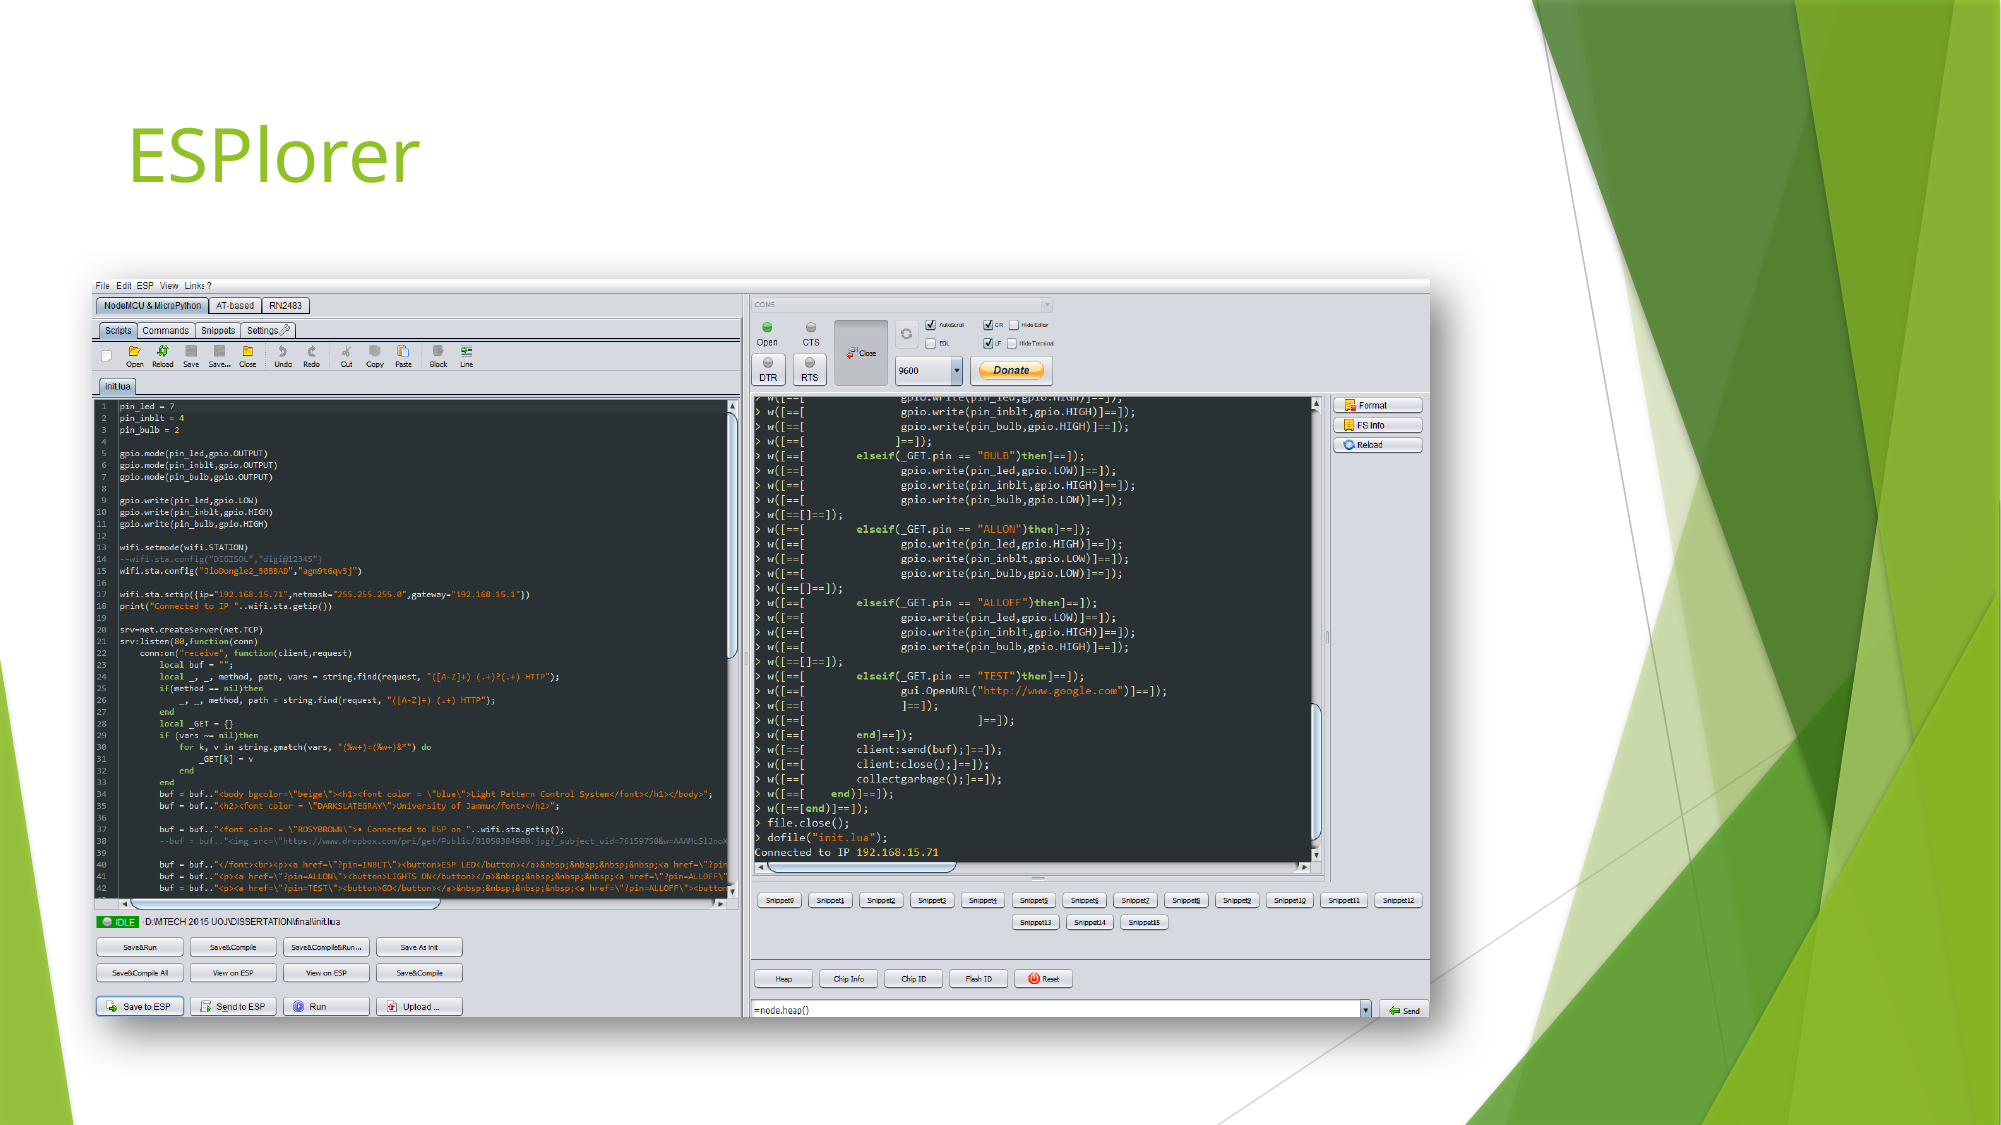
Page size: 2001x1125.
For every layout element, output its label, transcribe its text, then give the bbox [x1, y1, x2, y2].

picture [91, 278, 1431, 1018]
title ESPlorer [111, 99, 1522, 317]
